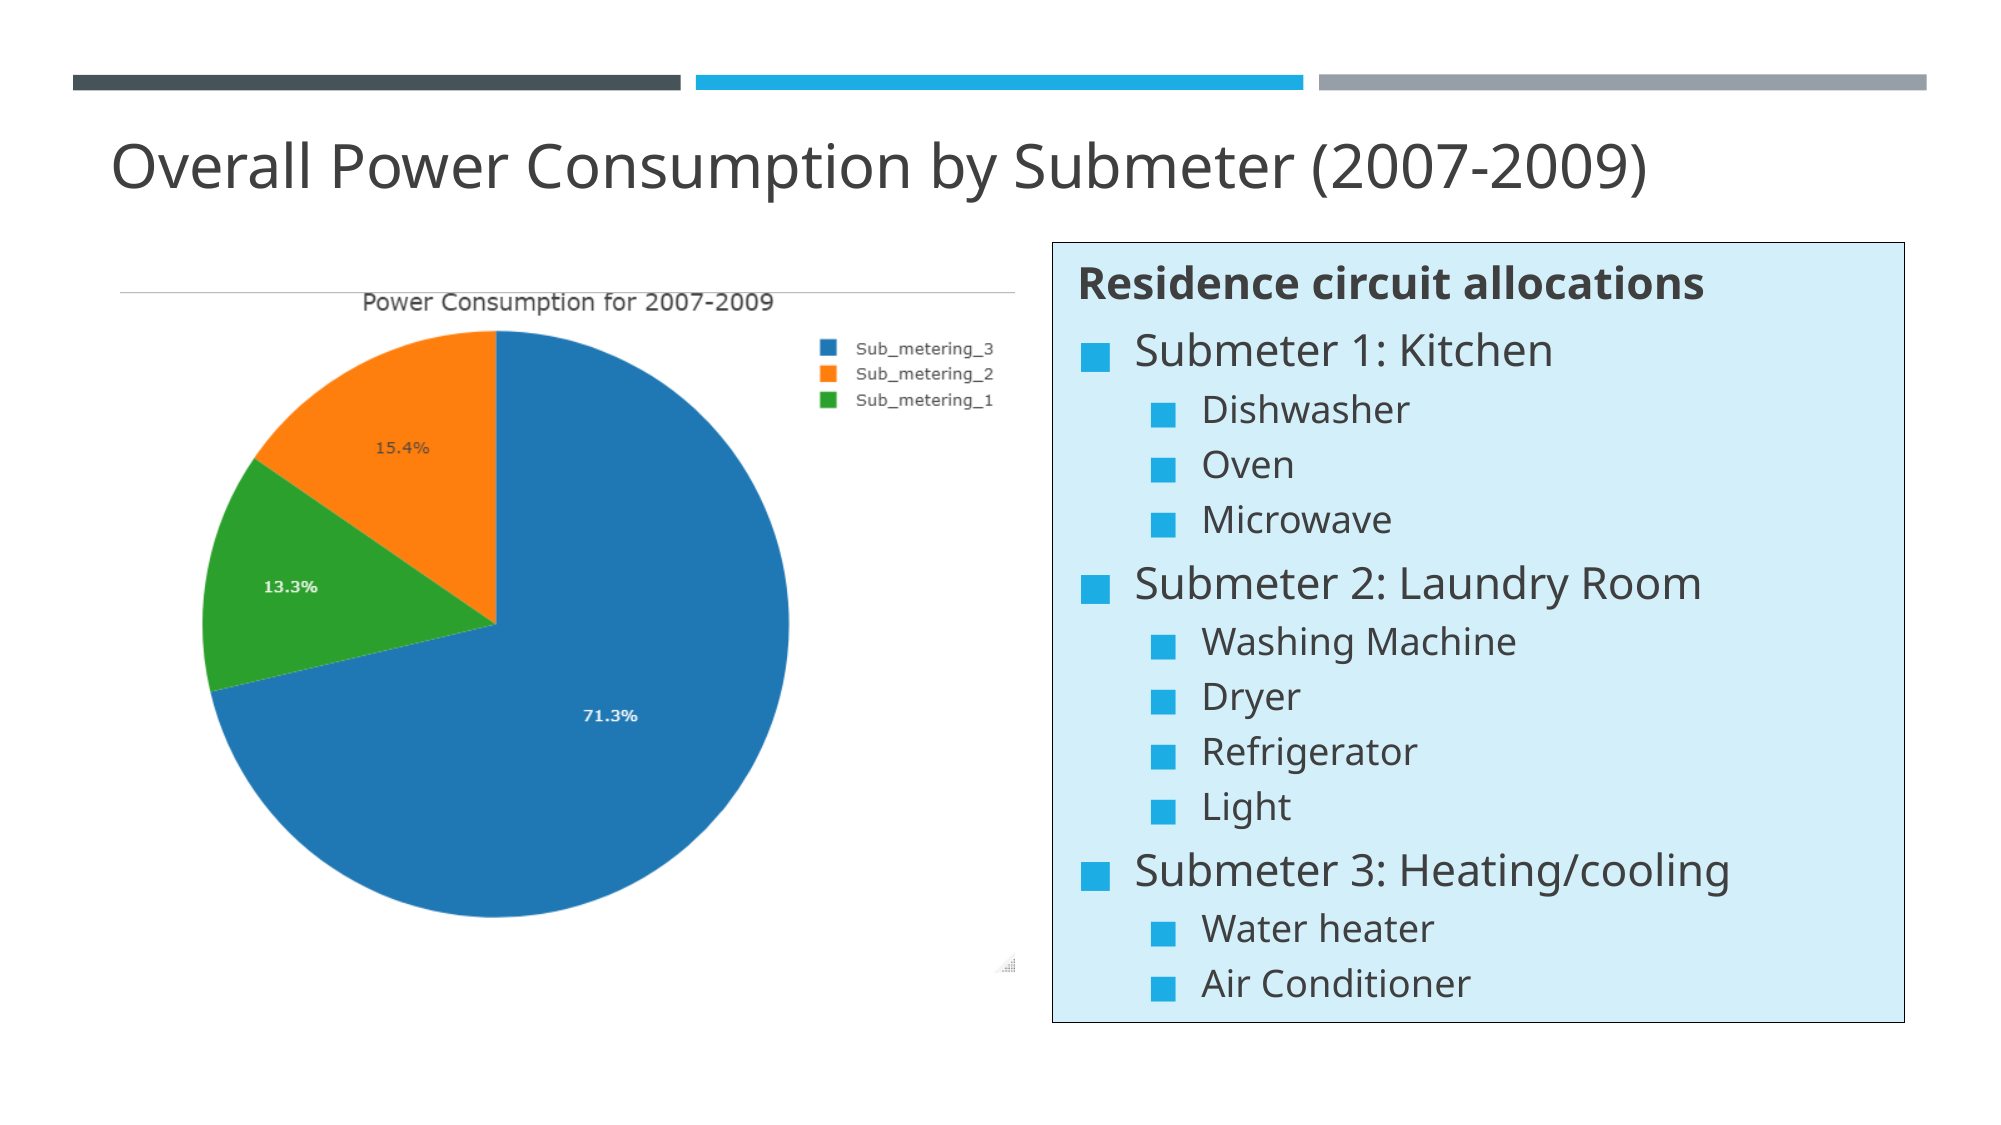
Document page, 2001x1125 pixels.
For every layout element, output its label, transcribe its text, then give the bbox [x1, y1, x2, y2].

list Residence circuit allocations Submeter 1: Kitchen Dishwasher Oven Microwave Submeter 2: Laundry Room Washing Machine Dryer Refrigerator Light Submeter 3: Heating/cooling Water heater Air Conditioner [1052, 242, 1905, 1023]
title Overall Power Consumption by Submeter (2007-2009) [95, 119, 1905, 209]
picture [120, 292, 1015, 974]
